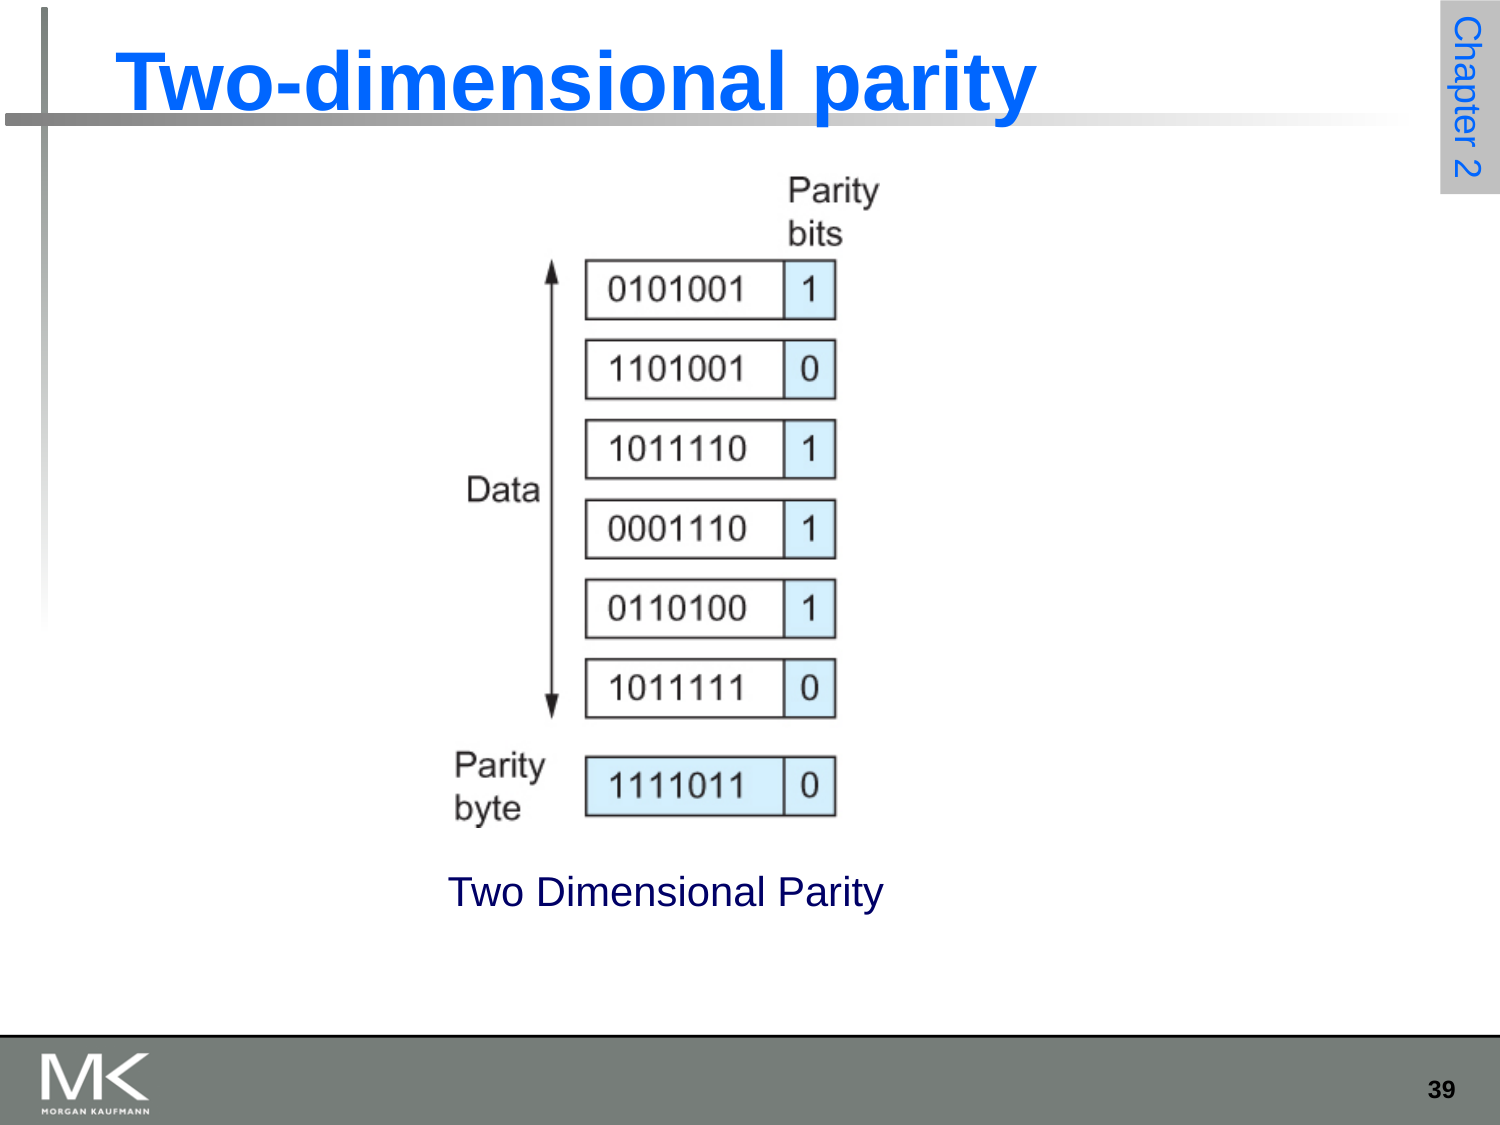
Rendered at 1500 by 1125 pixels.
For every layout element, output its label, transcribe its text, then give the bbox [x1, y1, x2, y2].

picture [29, 1046, 160, 1123]
text_box Two Dimensional Parity [432, 857, 900, 923]
picture [454, 172, 881, 828]
title Two-dimensional parity [100, 19, 1459, 135]
